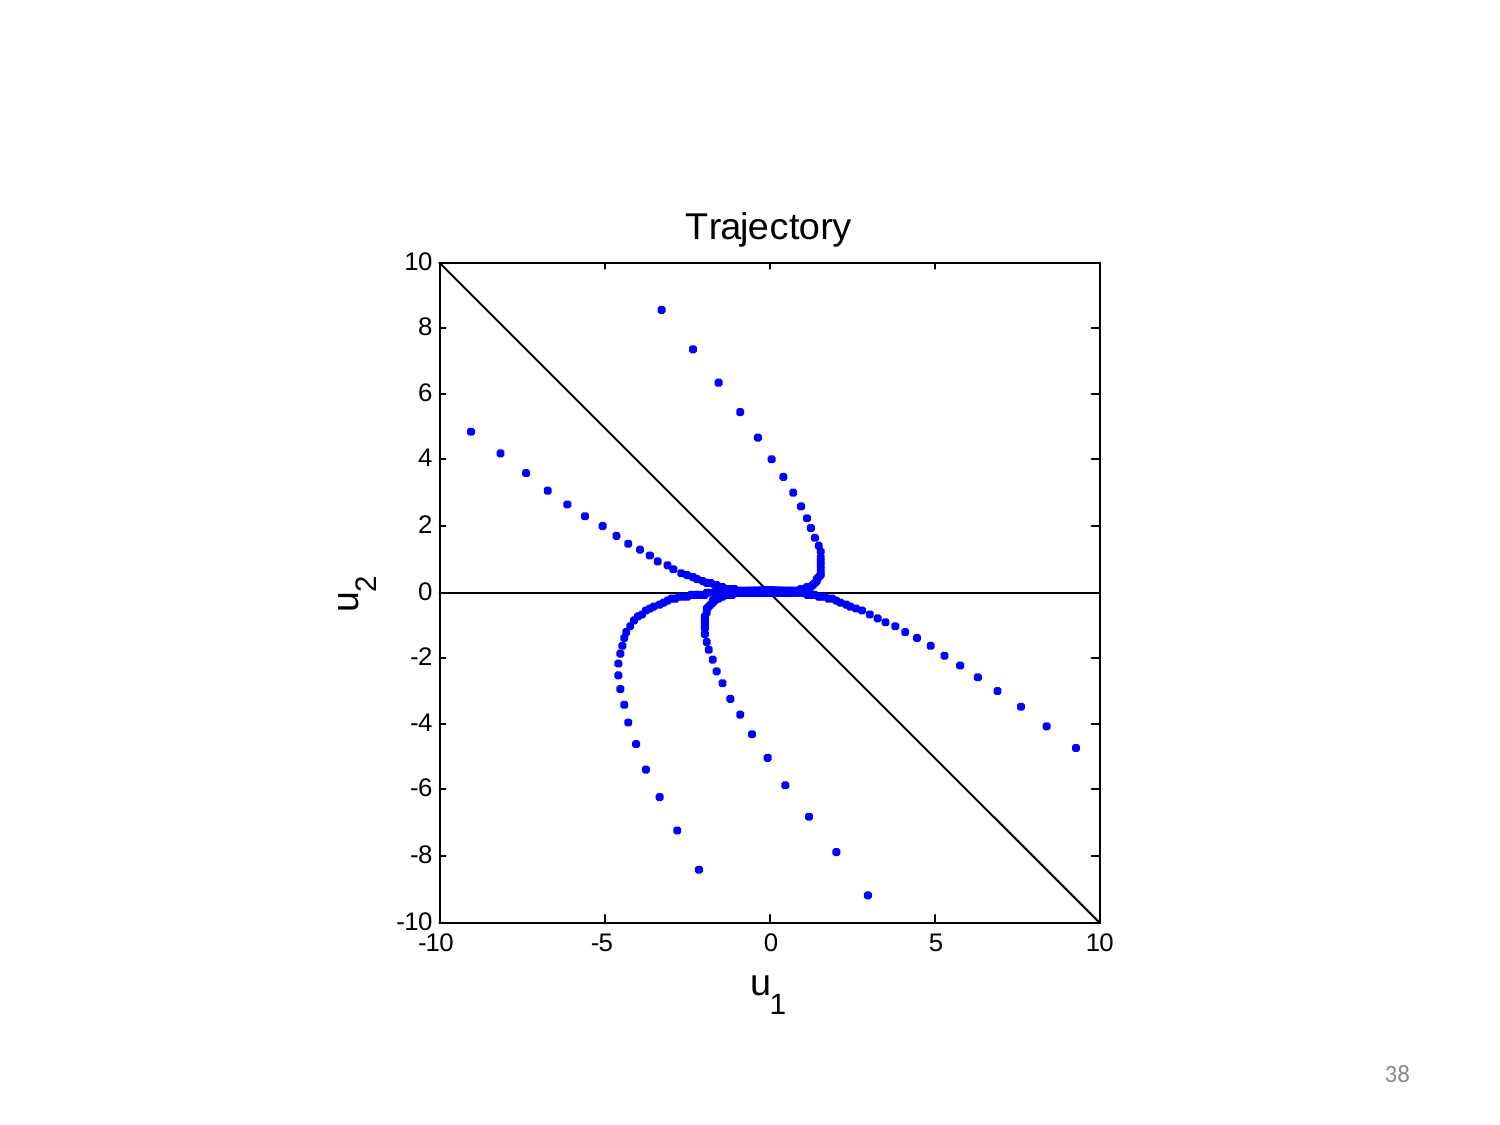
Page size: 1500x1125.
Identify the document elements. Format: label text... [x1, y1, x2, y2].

slide_number 38 [1074, 1042, 1425, 1103]
picture [199, 199, 1301, 1026]
